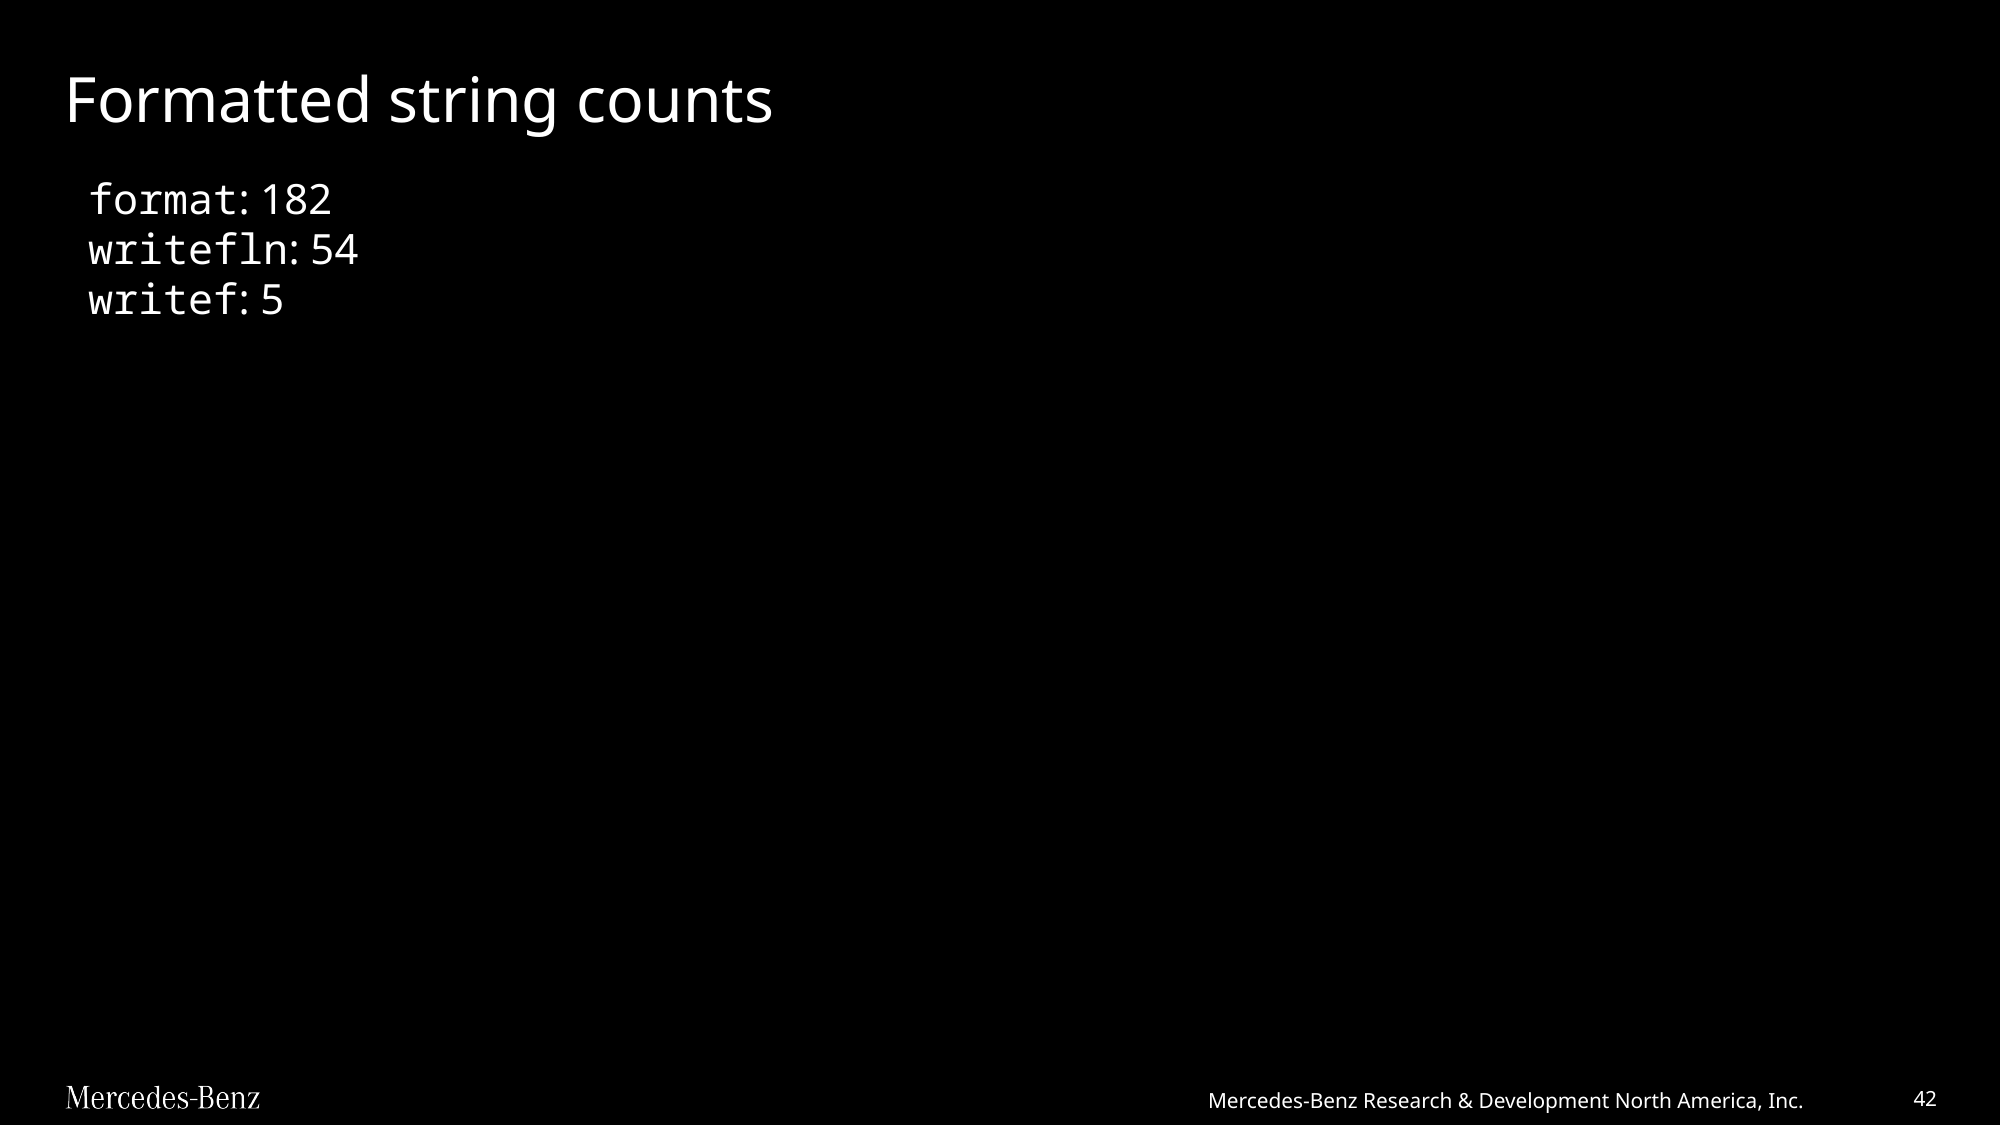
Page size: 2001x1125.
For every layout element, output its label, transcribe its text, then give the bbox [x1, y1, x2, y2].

slide_number 42 [1883, 1074, 1937, 1125]
footer Mercedes-Benz Research & Development North America, Inc. [516, 1074, 1804, 1125]
text_box format: 182 writefln: 54 writef: 5 [88, 172, 1520, 728]
title Formatted string counts [64, 60, 1936, 161]
